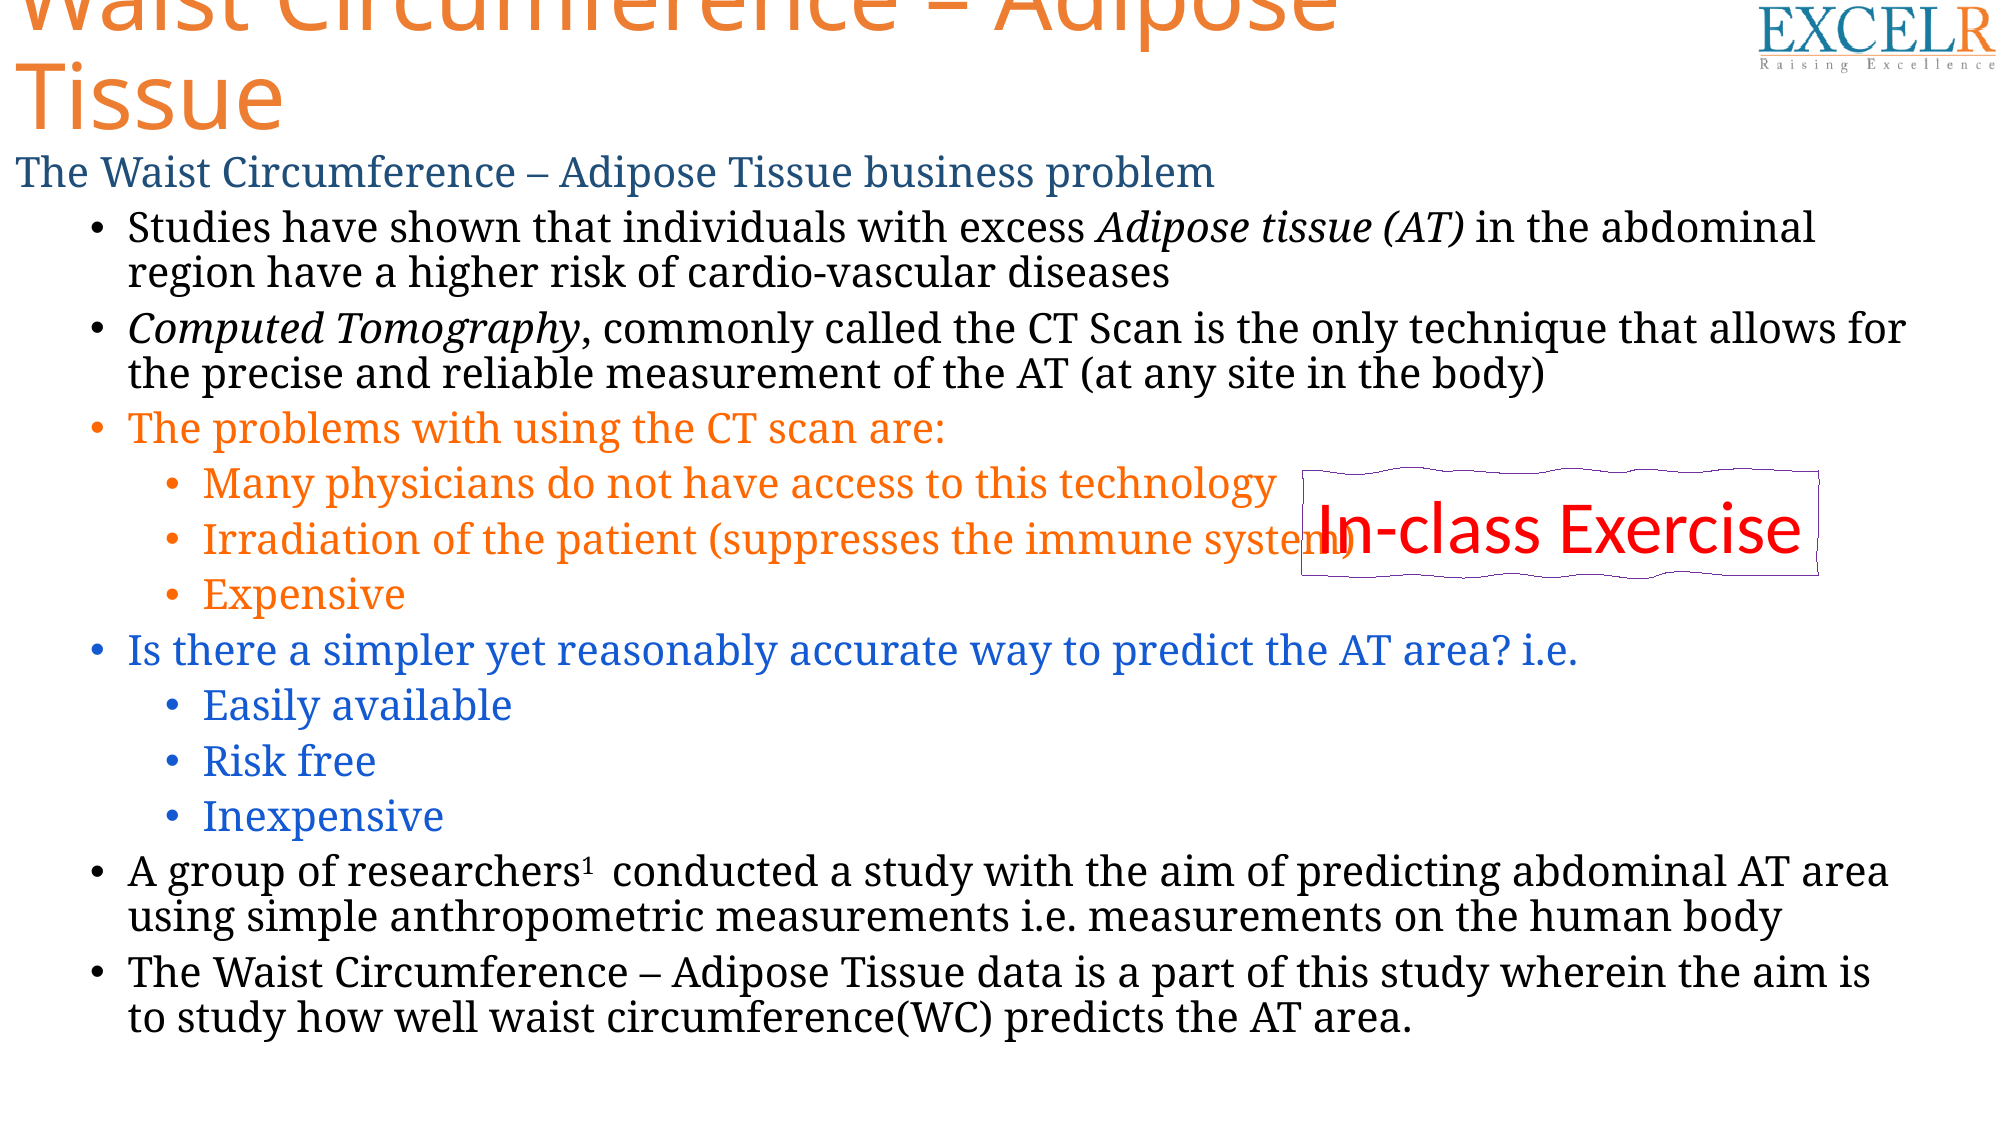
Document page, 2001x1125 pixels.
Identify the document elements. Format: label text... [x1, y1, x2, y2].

text_box In-class Exercise [1301, 467, 1820, 579]
title Waist Circumference – Adipose Tissue [0, 0, 1436, 100]
list The Waist Circumference – Adipose Tissue business problem Studies have shown that individuals with excess Adipose tissue (AT) in the abdominal region have a higher risk of cardio-vascular diseases Computed Tomography, commonly called the CT Scan is the only technique that allows for the precise and reliable measurement of the AT (at any site in the body) The problems with using the CT scan are: Many physicians do not have access to this technology Irradiation of the patient (suppresses the immune system) Expensive Is there a simpler yet reasonably accurate way to predict the AT area? i.e. Easily available Risk free Inexpensive A group of researchers1 conducted a study with the aim of predicting abdominal AT area using simple anthropometric measurements i.e. measurements on the human body The Waist Circumference – Adipose Tissue data is a part of this study wherein the aim is to study how well waist circumference(WC) predicts the AT area. [0, 143, 1924, 1059]
picture [1756, 0, 2000, 78]
